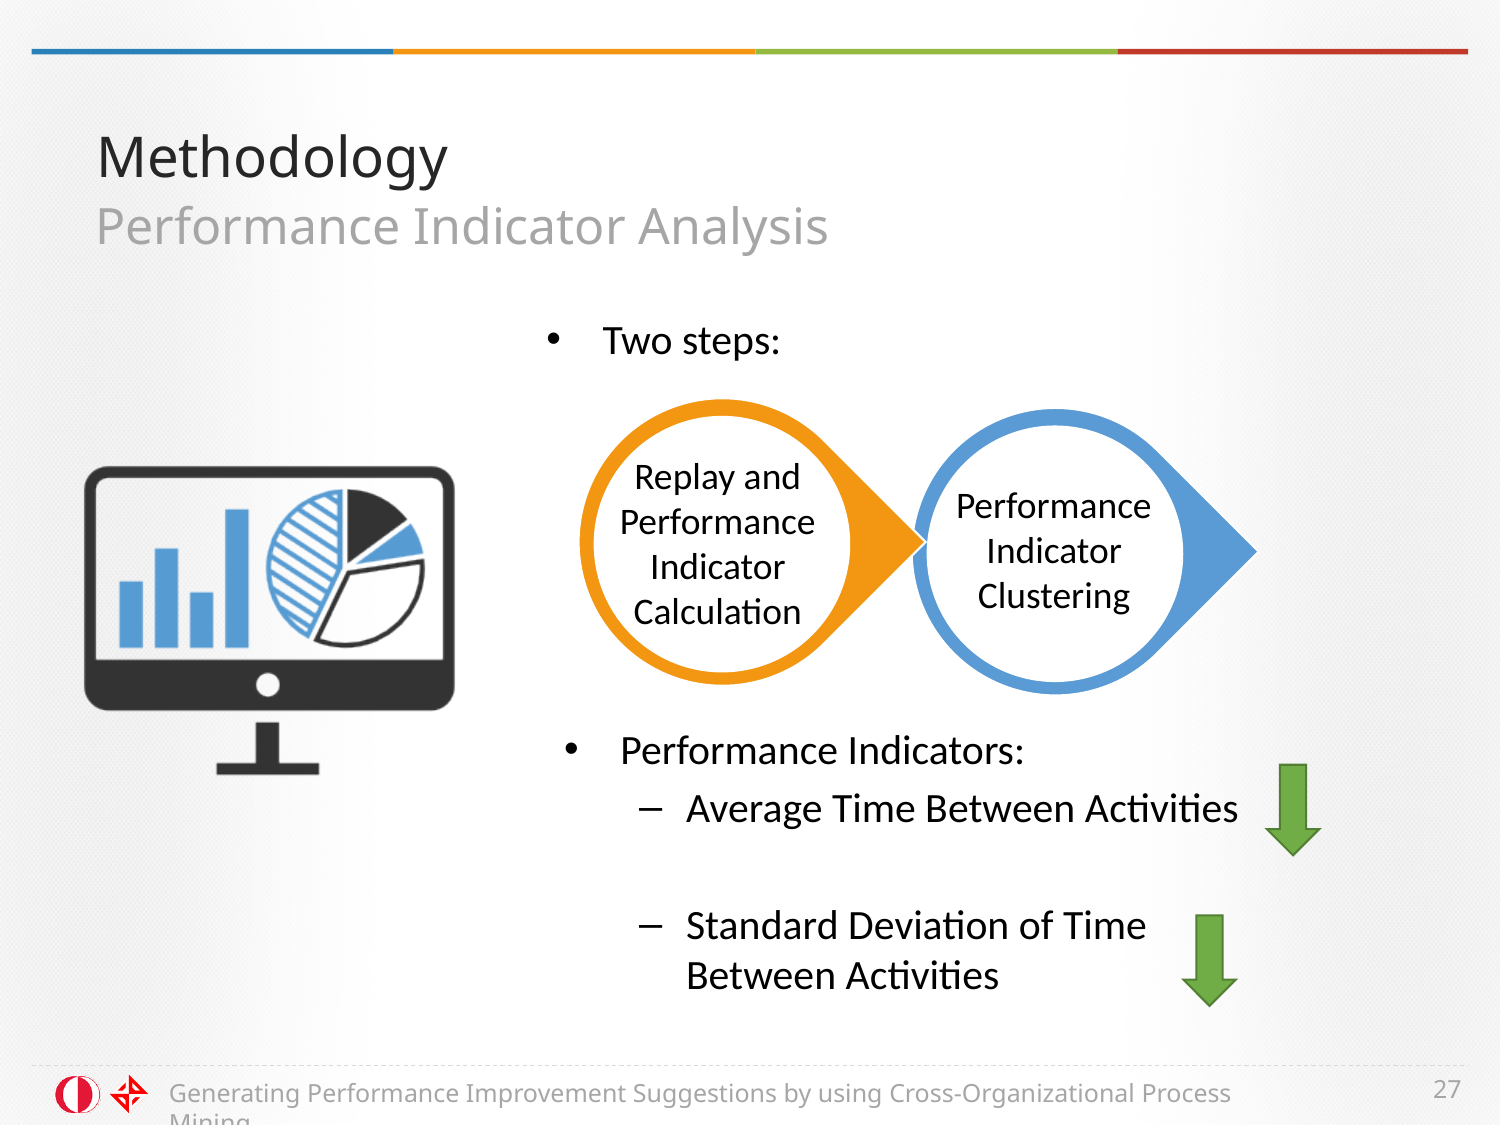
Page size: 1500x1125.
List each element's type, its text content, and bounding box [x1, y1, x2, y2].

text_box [31, 1065, 1477, 1116]
text_box [1180, 914, 1239, 1008]
picture [175, 1116, 184, 1125]
text_box Performance Indicator Analysis [80, 187, 1500, 262]
text_box Methodology [81, 114, 1500, 187]
text_box [1264, 763, 1322, 857]
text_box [31, 48, 1469, 55]
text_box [409, 390, 1200, 696]
text_box Two steps: [535, 307, 1500, 385]
text_box Performance Indicators: Average Time Between Activities Standard Deviation of Time Between Activities [552, 717, 1310, 917]
picture [0, 0, 1500, 1125]
